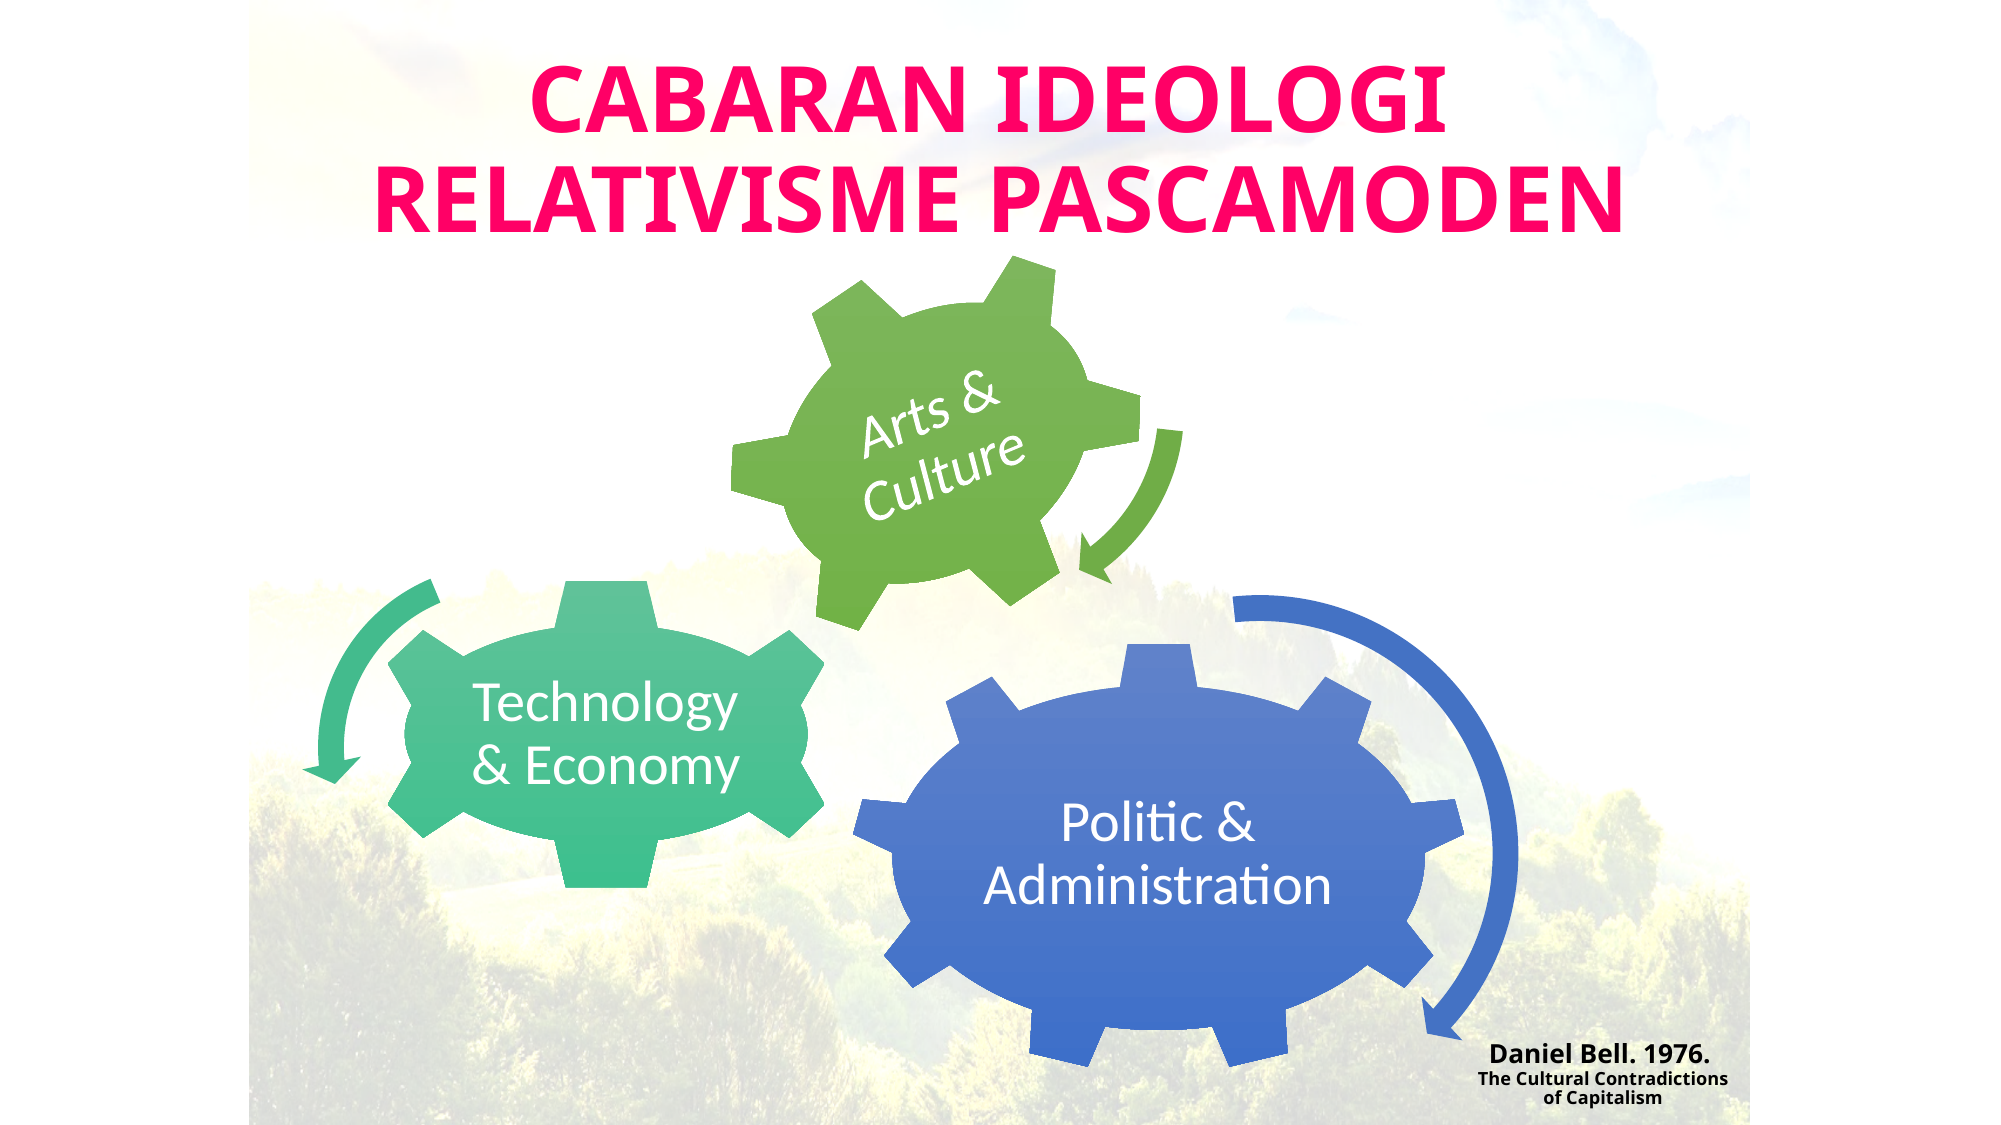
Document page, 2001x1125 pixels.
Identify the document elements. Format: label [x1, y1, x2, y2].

picture [249, 0, 1750, 1125]
text_box [357, 274, 1613, 1059]
